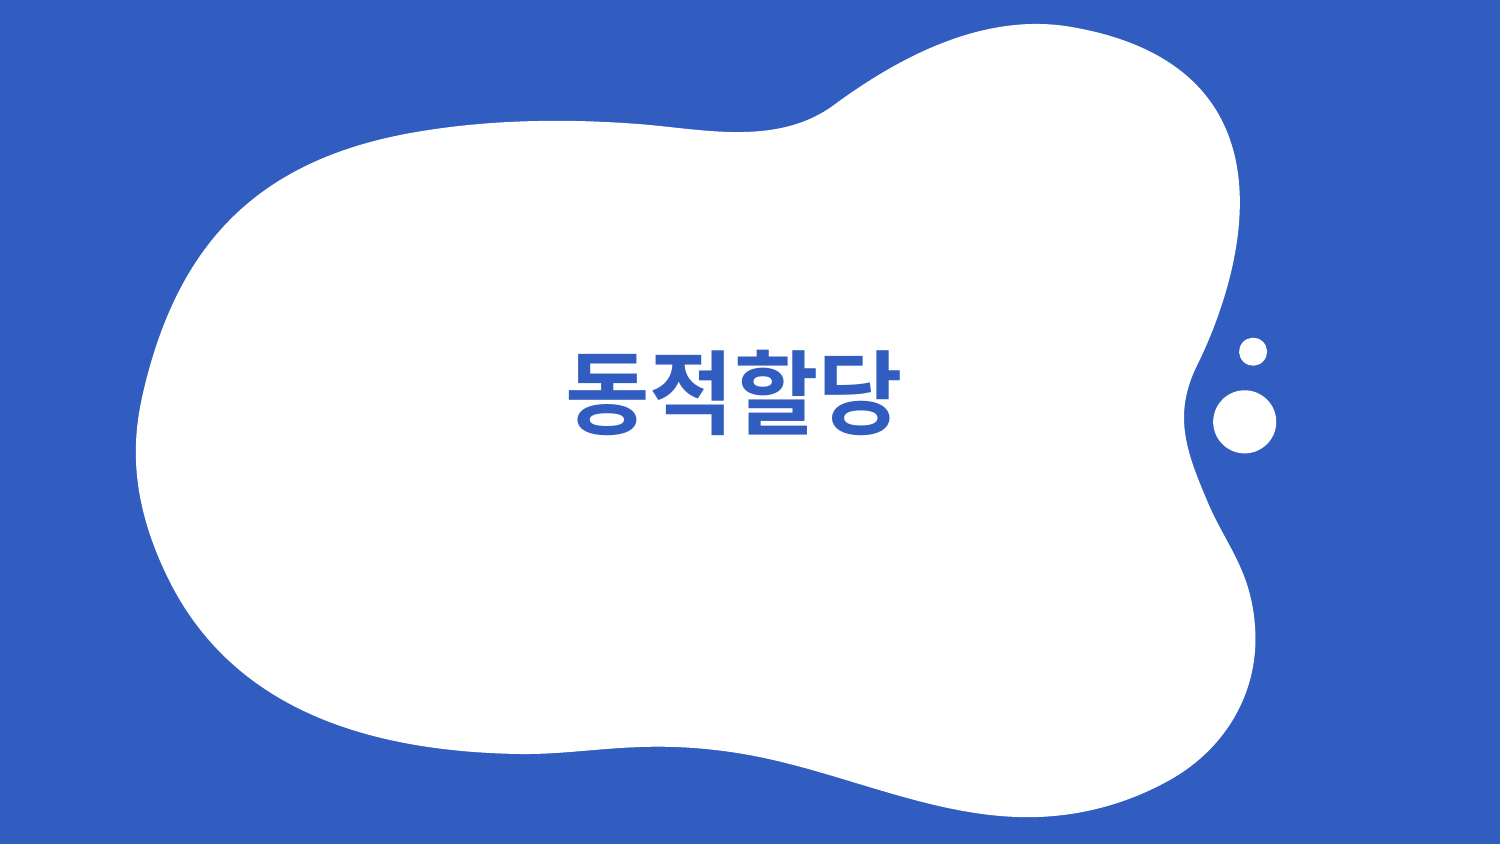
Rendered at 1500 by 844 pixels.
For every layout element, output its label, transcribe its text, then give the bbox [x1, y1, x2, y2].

title 동적할당 [266, 321, 1203, 460]
